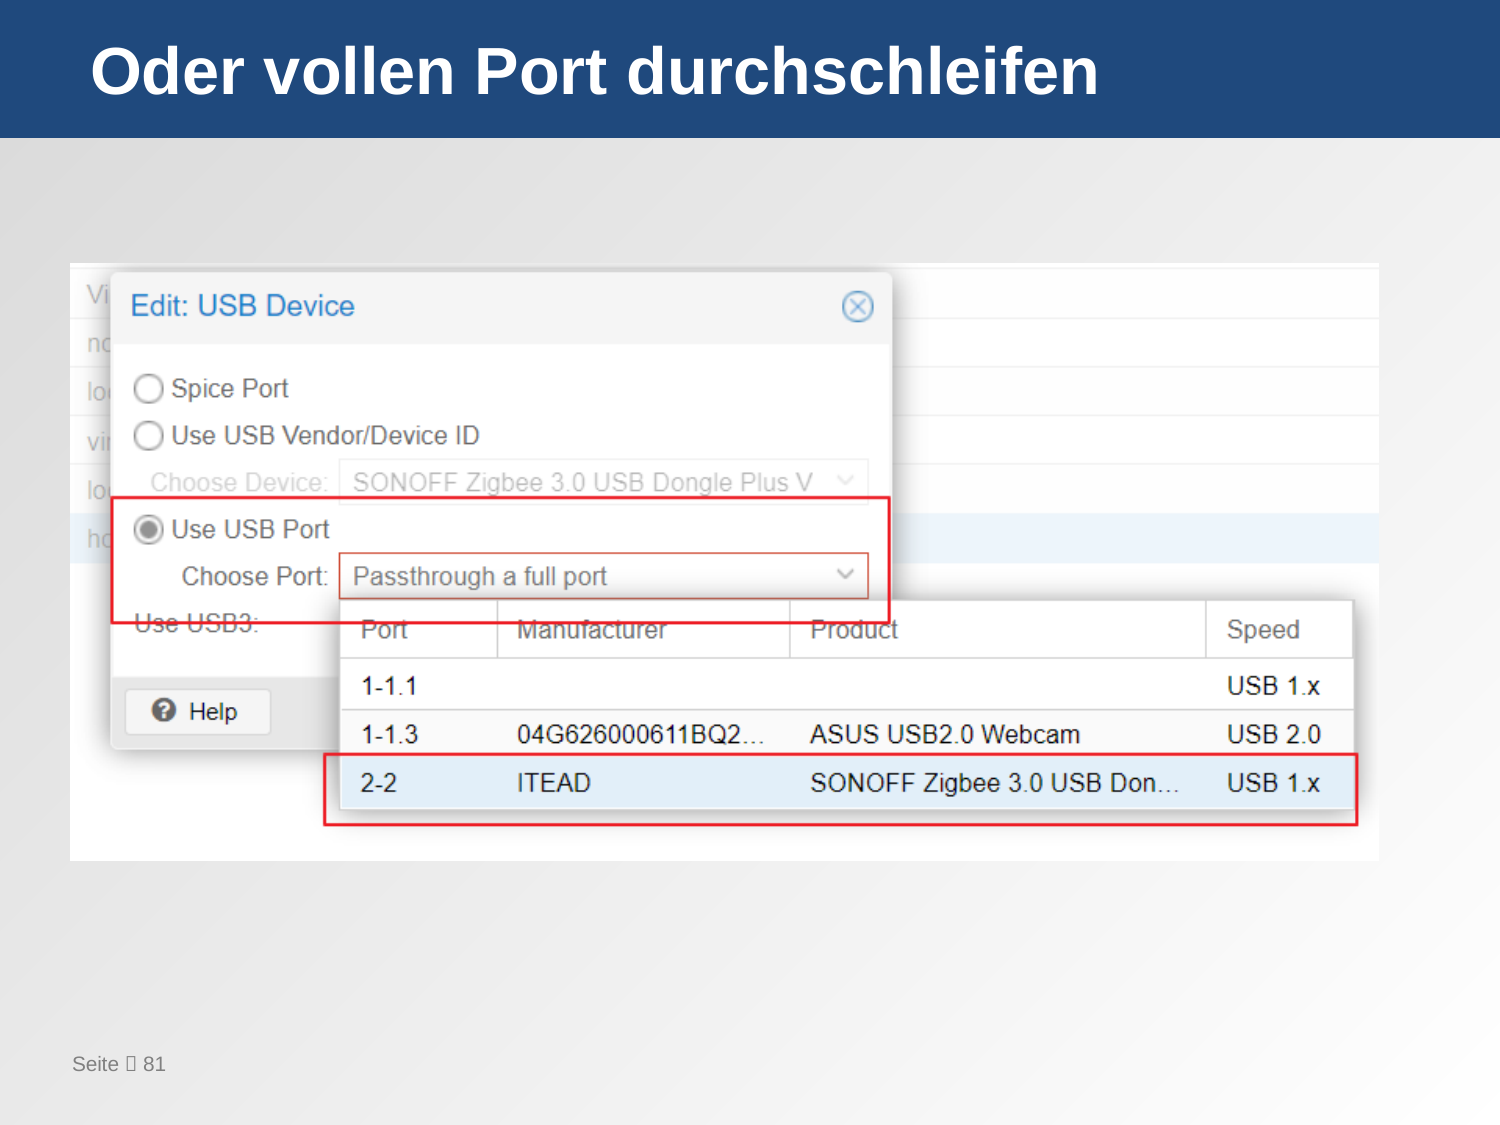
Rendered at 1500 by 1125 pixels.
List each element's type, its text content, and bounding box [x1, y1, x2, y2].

title Oder vollen Port durchschleifen [75, 20, 1425, 208]
picture [69, 263, 1379, 862]
